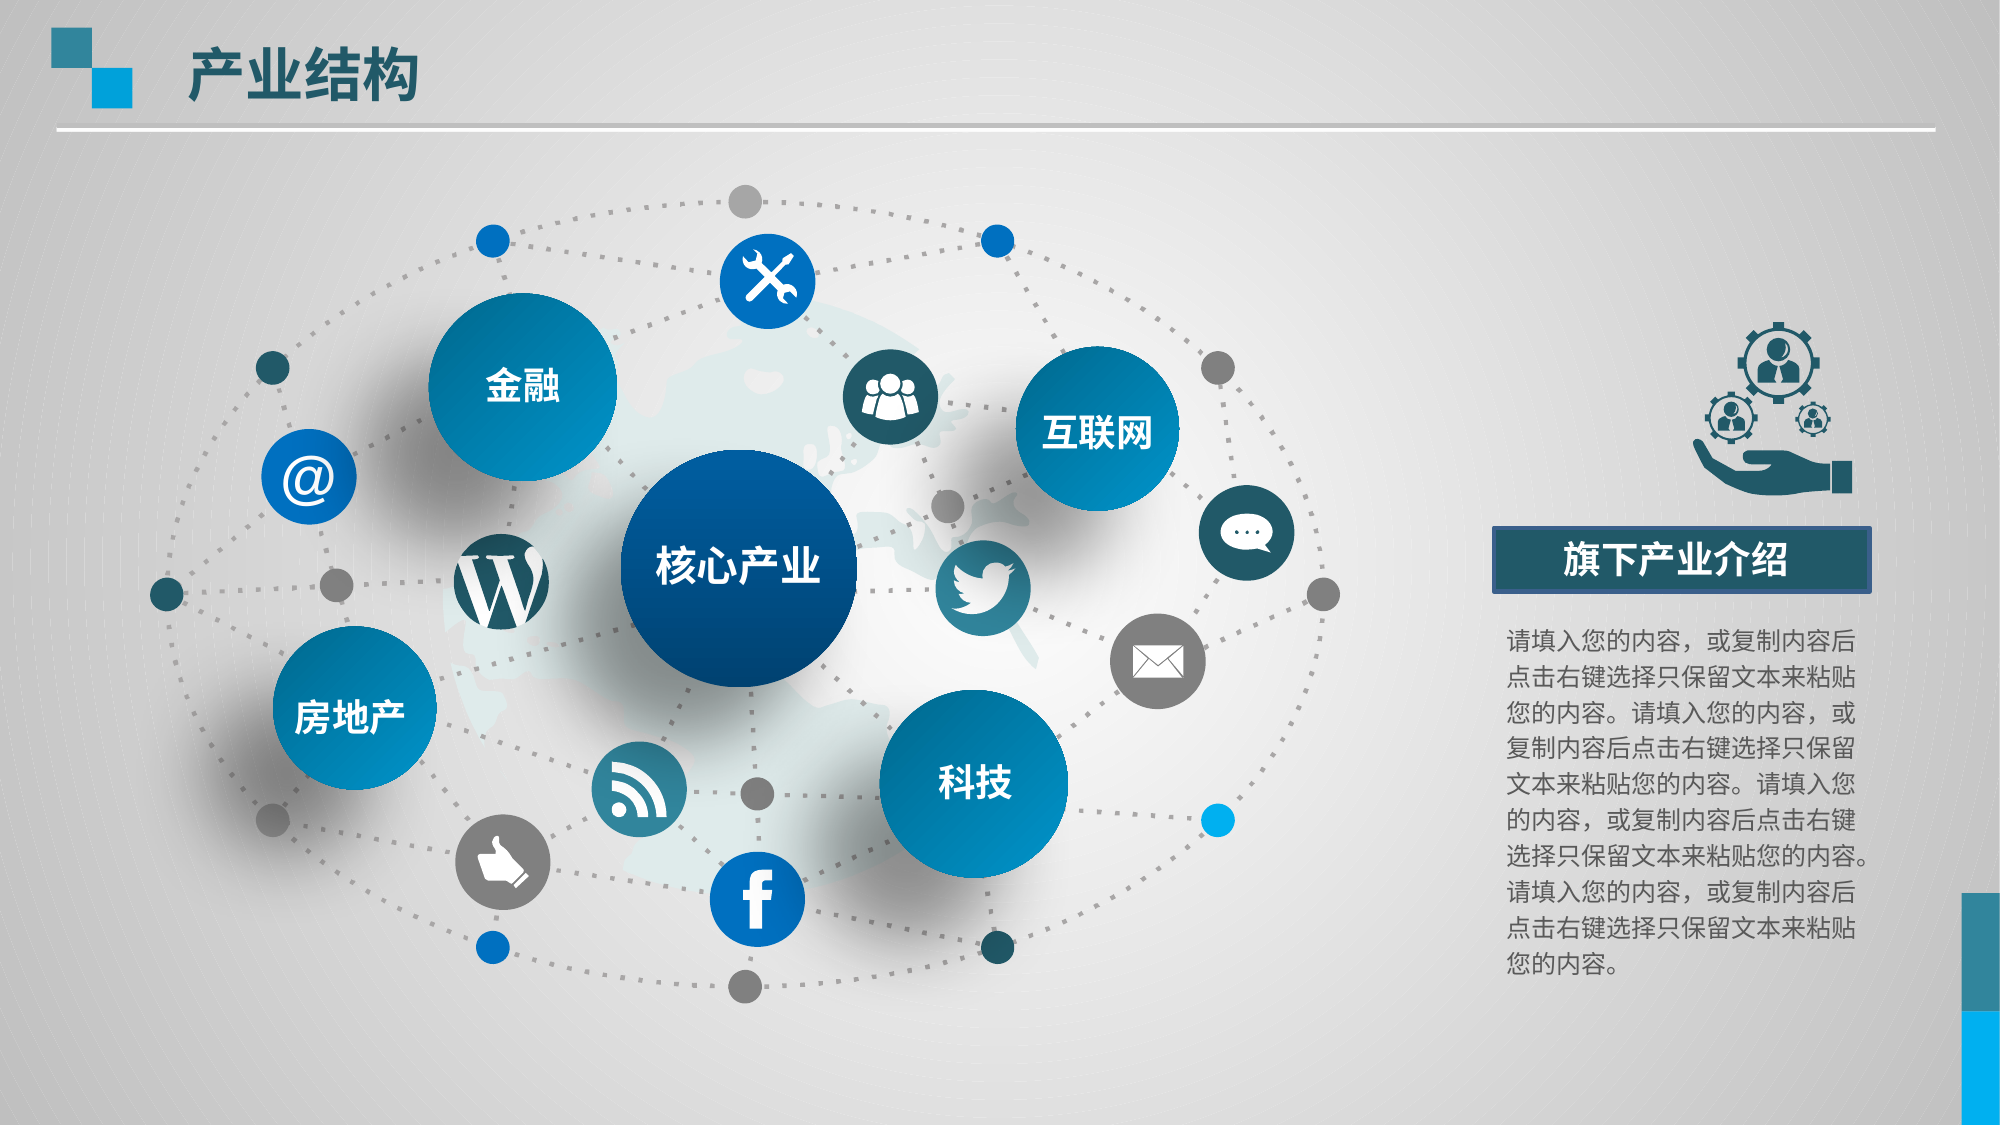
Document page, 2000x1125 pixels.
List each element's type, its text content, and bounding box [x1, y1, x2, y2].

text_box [1493, 527, 1870, 592]
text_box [986, 346, 1209, 511]
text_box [1691, 321, 1853, 498]
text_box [147, 182, 1343, 1007]
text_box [412, 293, 635, 482]
text_box 产业结构 [173, 30, 611, 116]
text_box 请填入您的内容，或复制内容后点击右键选择只保留文本来粘贴您的内容。请填入您的内容，或复制内容后点击右键选择只保留文本来粘贴您的内容。请填入您的内容，或复制内容后点击右键选择只保留文本来粘贴您的内容。请填入您的内容，或复制内容后点击右键选择只保留文本来粘贴您的内容。 [1491, 611, 1892, 1058]
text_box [864, 689, 1087, 878]
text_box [240, 626, 463, 790]
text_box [620, 449, 858, 688]
